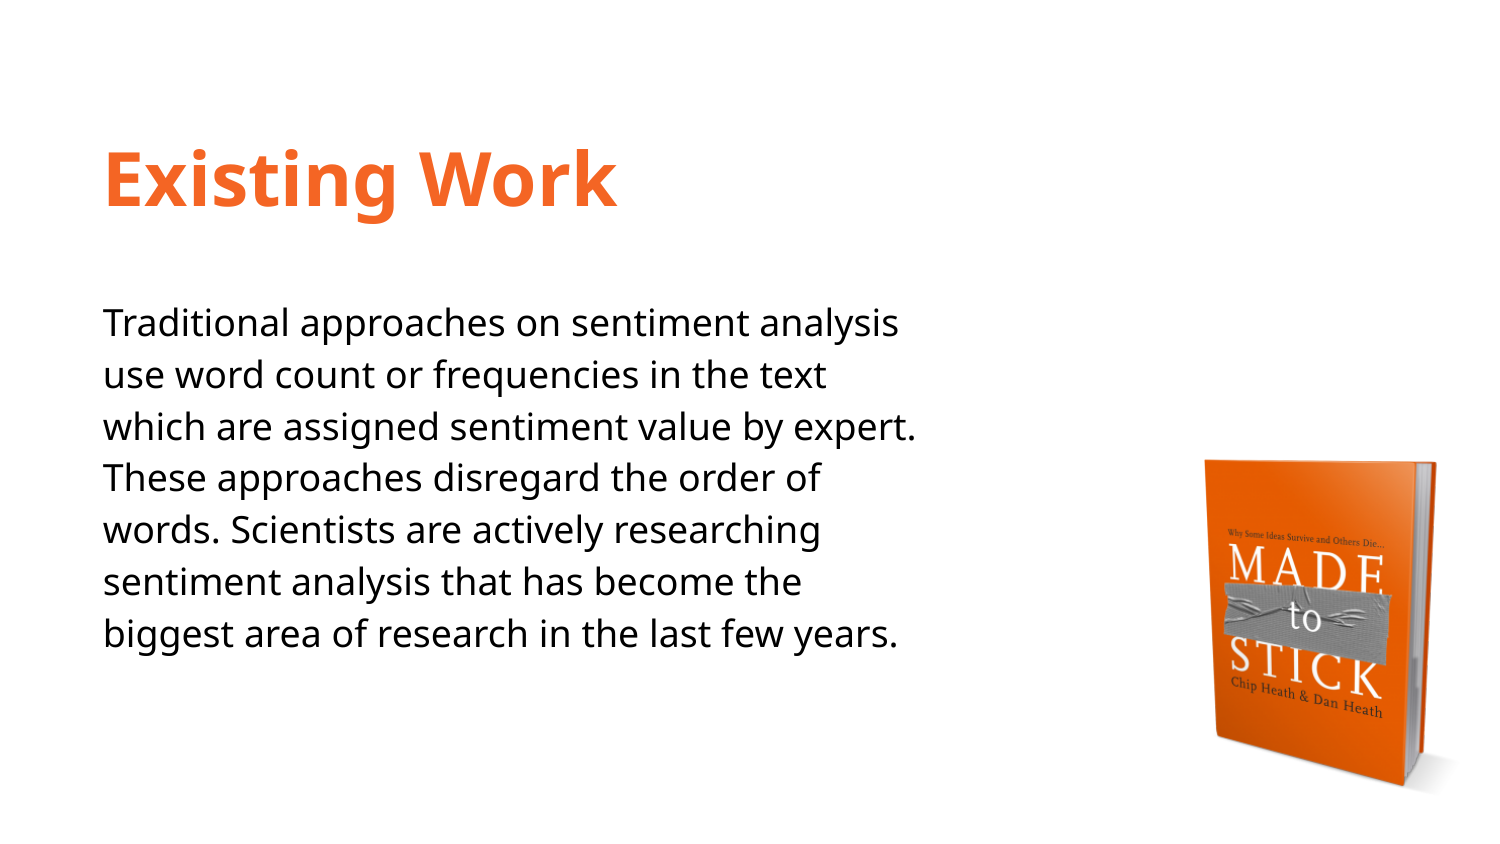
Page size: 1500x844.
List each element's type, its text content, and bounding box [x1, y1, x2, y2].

title Existing Work [87, 116, 941, 243]
picture [1204, 459, 1463, 797]
title Traditional approaches on sentiment analysis use word count or frequencies in the text which are assigned sentiment value by expert. These approaches disregard the order of words. Scientists are actively researching sentiment analysis that has become the biggest area of research in the last few years. [87, 277, 941, 781]
